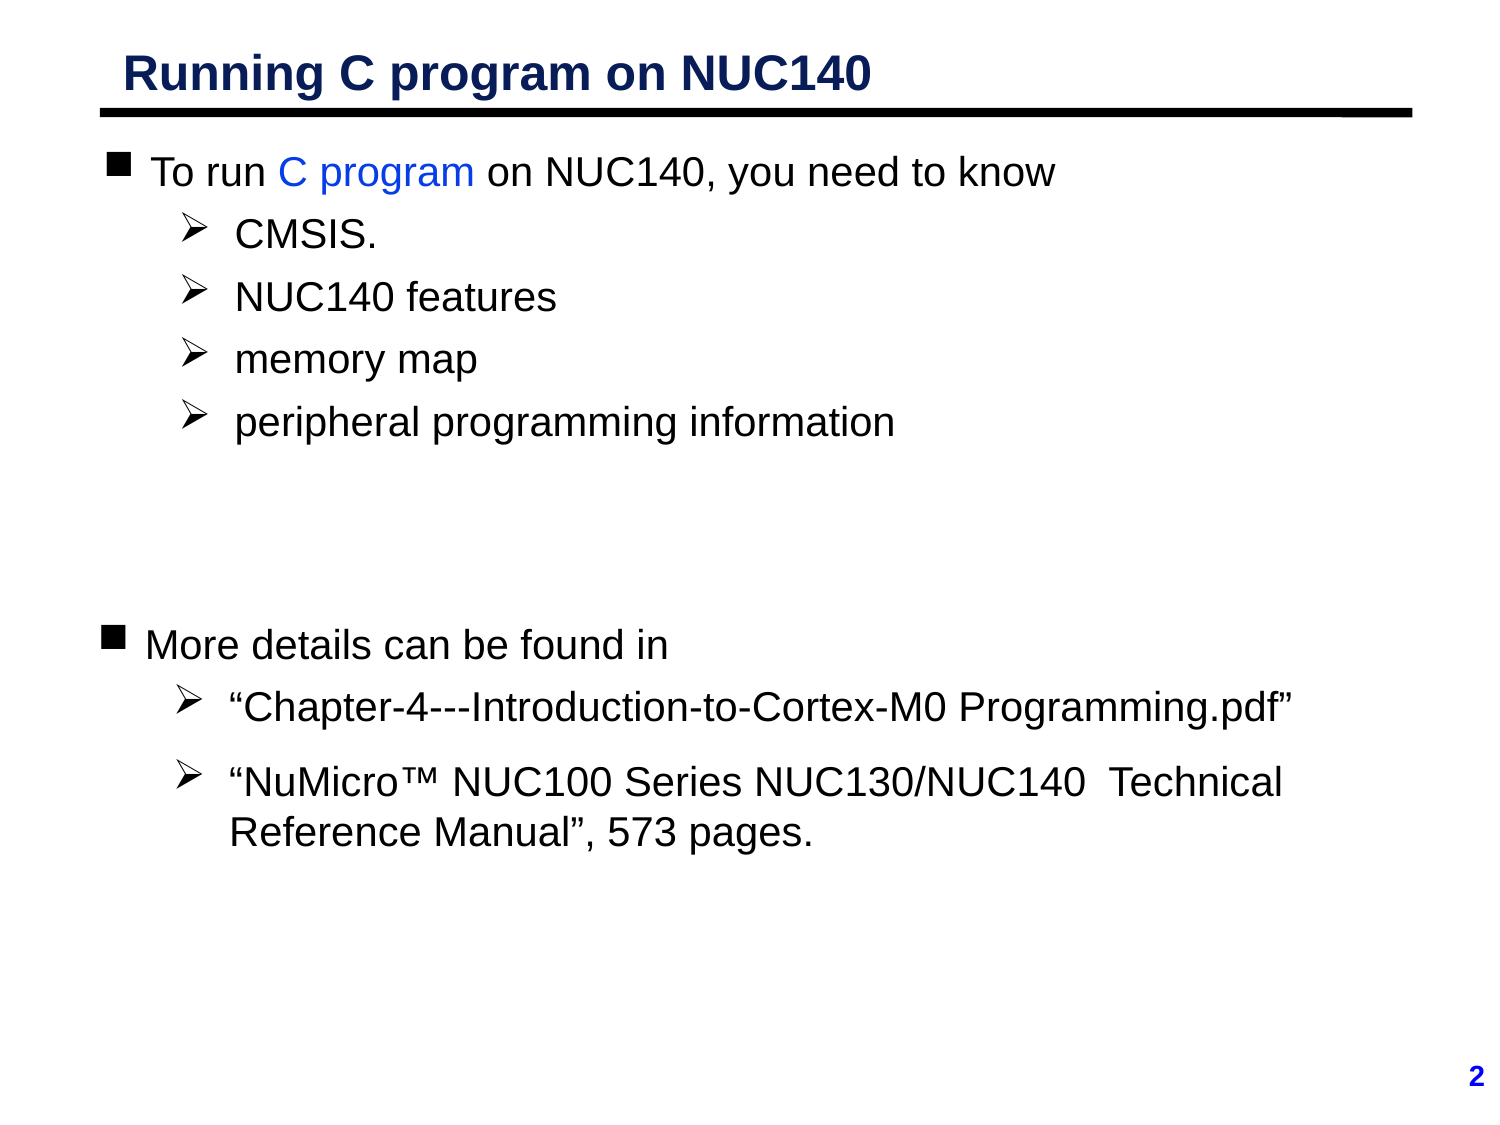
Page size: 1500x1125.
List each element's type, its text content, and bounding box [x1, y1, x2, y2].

text_box To run C program on NUC140, you need to know CMSIS. NUC140 features memory map peripheral programming information [88, 137, 1446, 453]
text_box More details can be found in “Chapter-4---Introduction-to-Cortex-M0 Programming.pdf” “NuMicro™ NUC100 Series NUC130/NUC140 Technical Reference Manual”, 573 pages. [83, 610, 1477, 863]
text_box 2 [1187, 1049, 1500, 1125]
title Running C program on NUC140 [112, 44, 905, 106]
